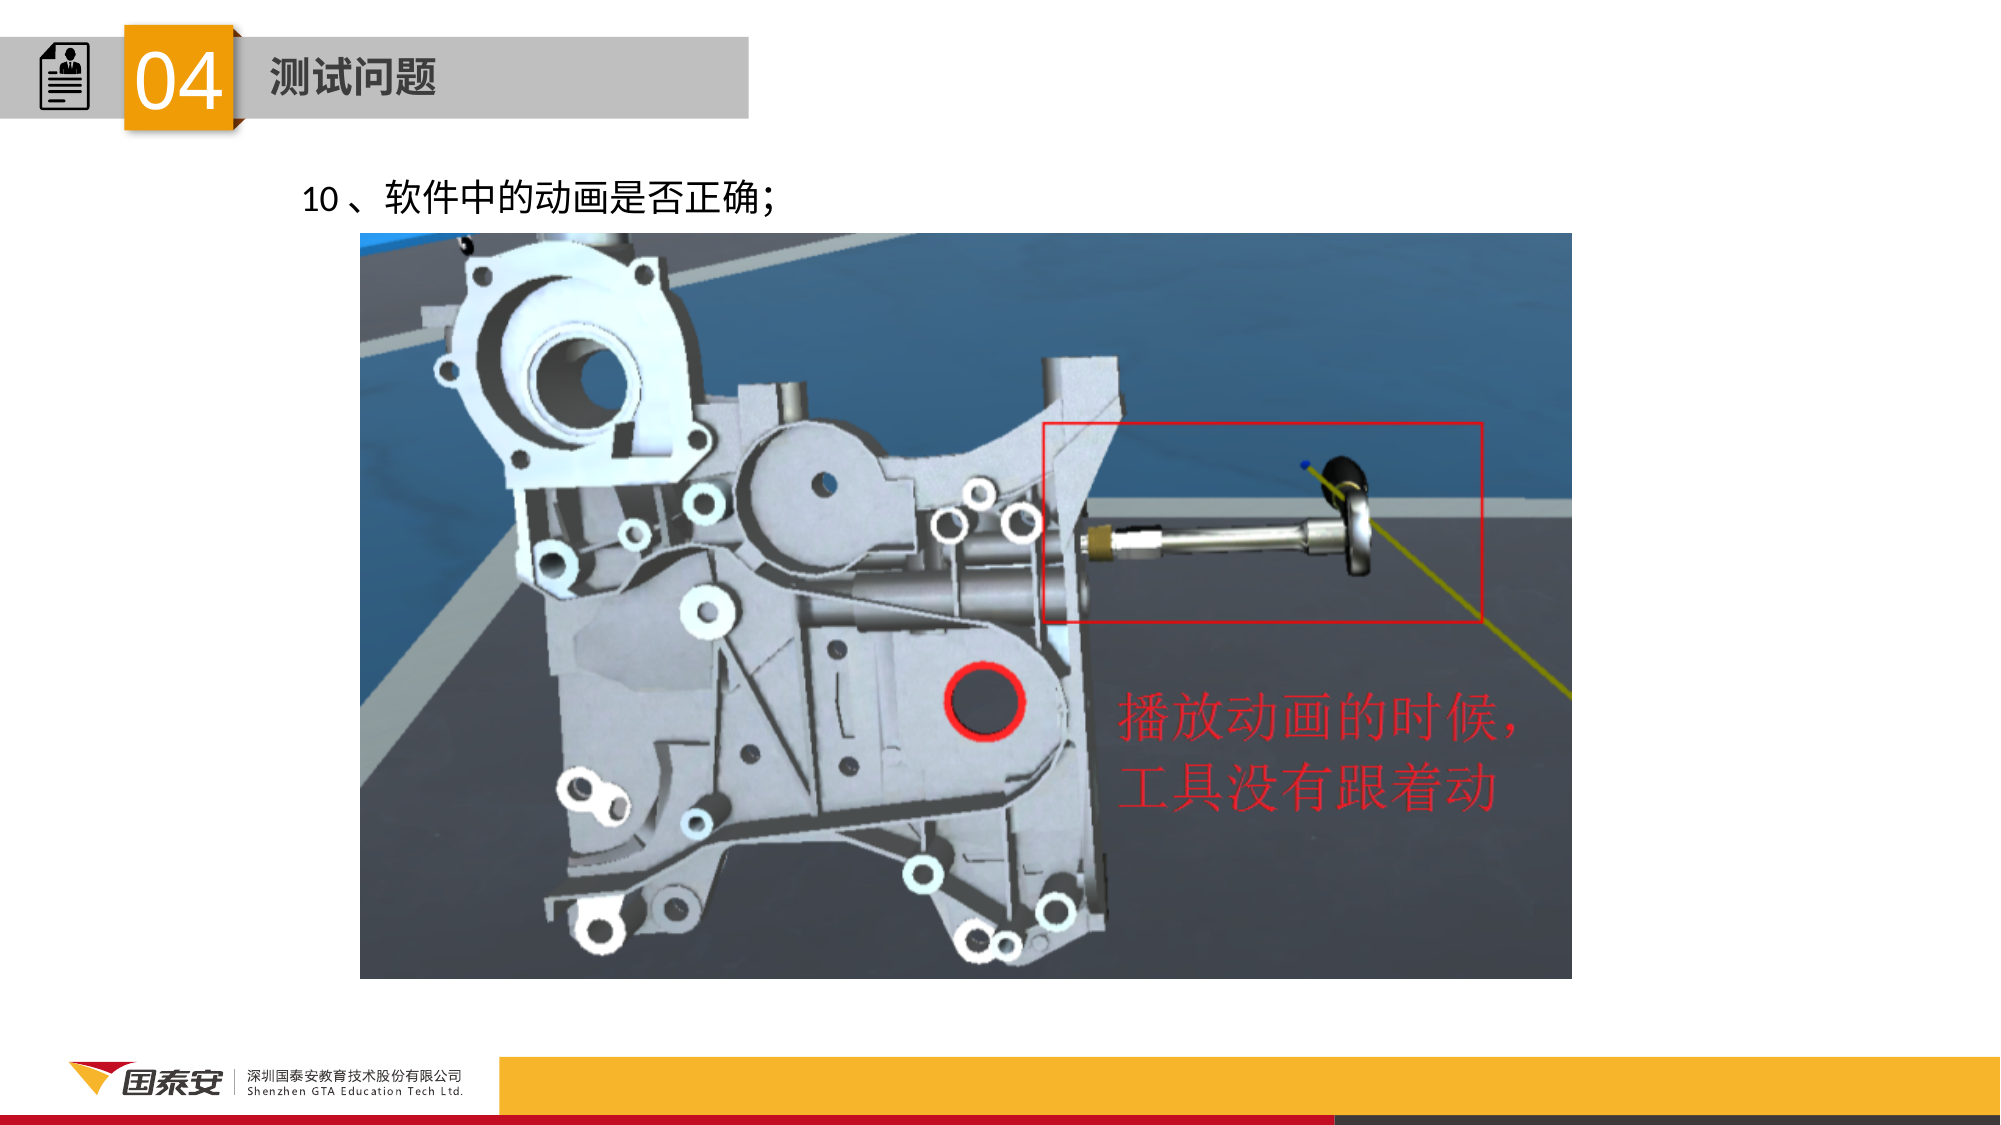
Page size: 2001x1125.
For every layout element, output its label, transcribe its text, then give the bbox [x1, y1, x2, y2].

picture [360, 233, 1572, 979]
text_box 10、软件中的动画是否正确； [285, 172, 1711, 457]
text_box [0, 24, 749, 131]
